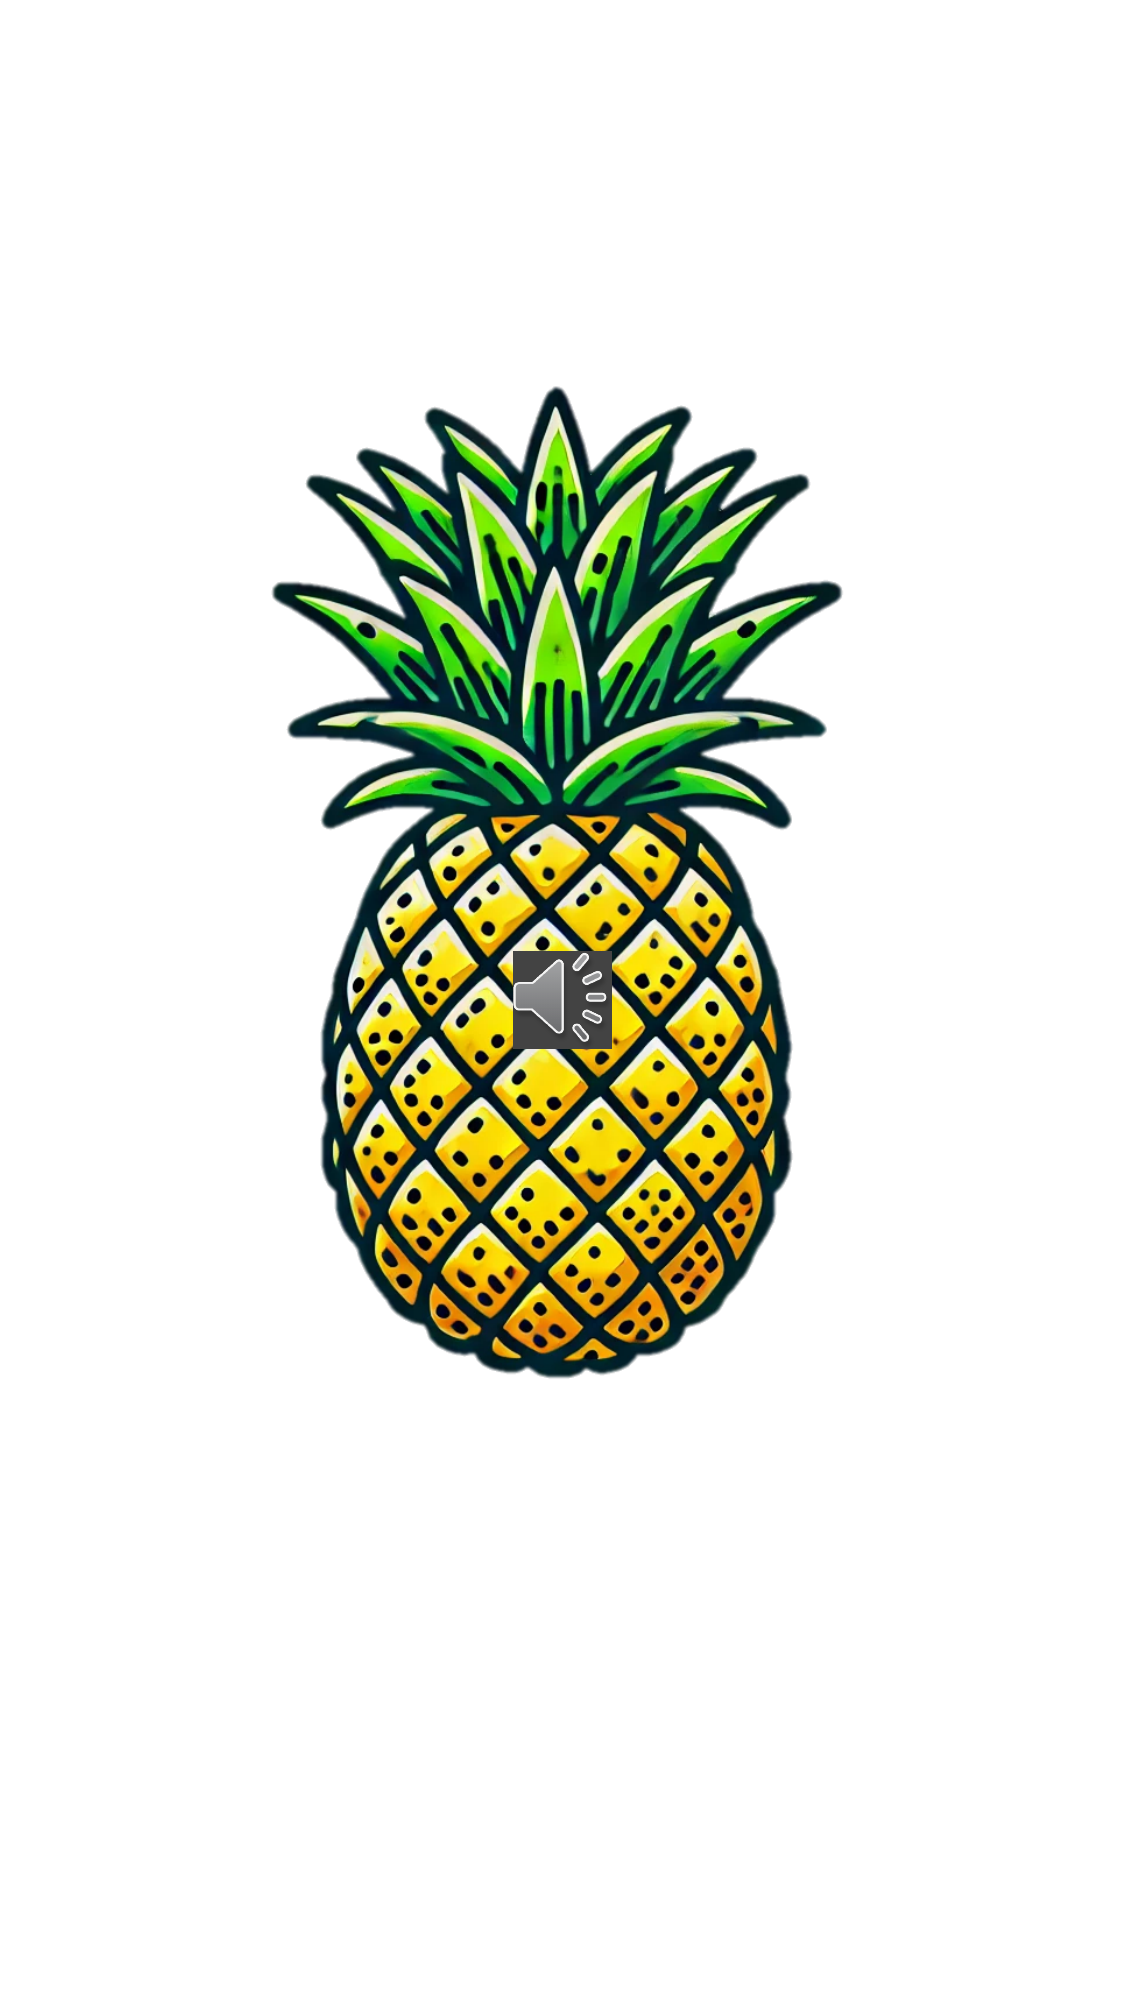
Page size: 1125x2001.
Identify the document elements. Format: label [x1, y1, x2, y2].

picture [0, 284, 1125, 1477]
